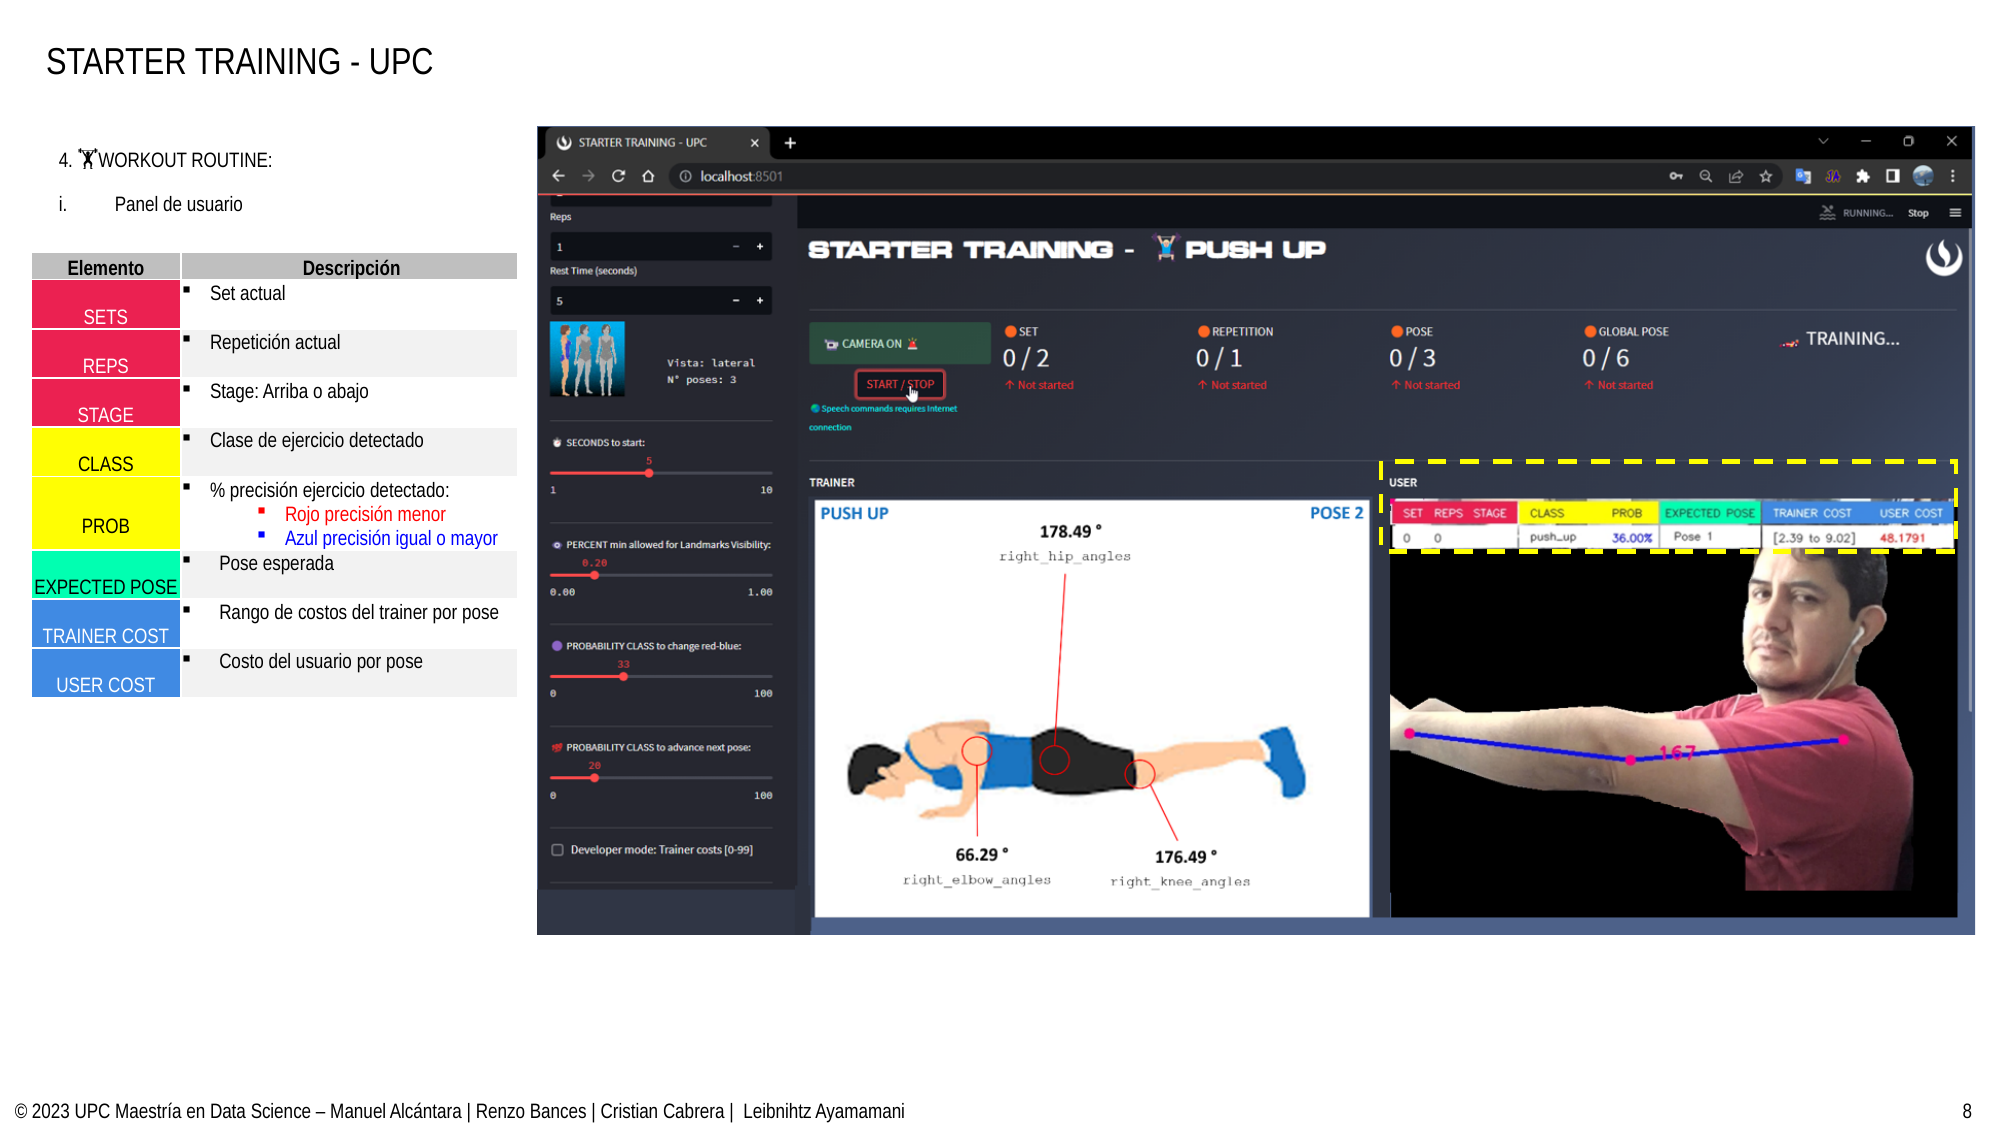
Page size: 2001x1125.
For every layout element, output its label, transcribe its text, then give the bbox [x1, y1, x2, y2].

table_cell % precisión ejercicio detectado: Rojo precisión menor Azul precisión igual o mayor [182, 477, 517, 549]
table_cell EXPECTED POSE [32, 551, 180, 598]
table_header Elemento [32, 253, 180, 279]
table_cell REPS [32, 330, 180, 377]
slide_number 8 [1536, 1090, 1987, 1125]
table_cell Stage: Arriba o abajo [182, 379, 517, 426]
picture [537, 126, 1976, 935]
table_cell STAGE [32, 379, 180, 426]
table_cell USER COST [32, 649, 180, 697]
table_cell Clase de ejercicio detectado [182, 428, 517, 476]
table_cell Costo del usuario por pose [182, 649, 517, 697]
table_cell Set actual [182, 280, 517, 328]
list 4. 🏋️WORKOUT ROUTINE: Panel de usuario [43, 142, 466, 251]
table_header Descripción [182, 253, 517, 279]
table_cell Rango de costos del trainer por pose [182, 600, 517, 647]
table_cell CLASS [32, 428, 180, 476]
table_cell PROB [32, 477, 180, 549]
table_cell Pose esperada [182, 551, 517, 598]
table_cell TRAINER COST [32, 600, 180, 647]
table_cell SETS [32, 280, 180, 328]
title STARTER TRAINING - UPC [31, 34, 453, 94]
footer © 2023 UPC Maestría en Data Science – Manuel Alcántara | Renzo Bances | Cristian Cabrera | Leibnihtz Ayamamani [0, 1090, 983, 1125]
table_cell Repetición actual [182, 330, 517, 377]
